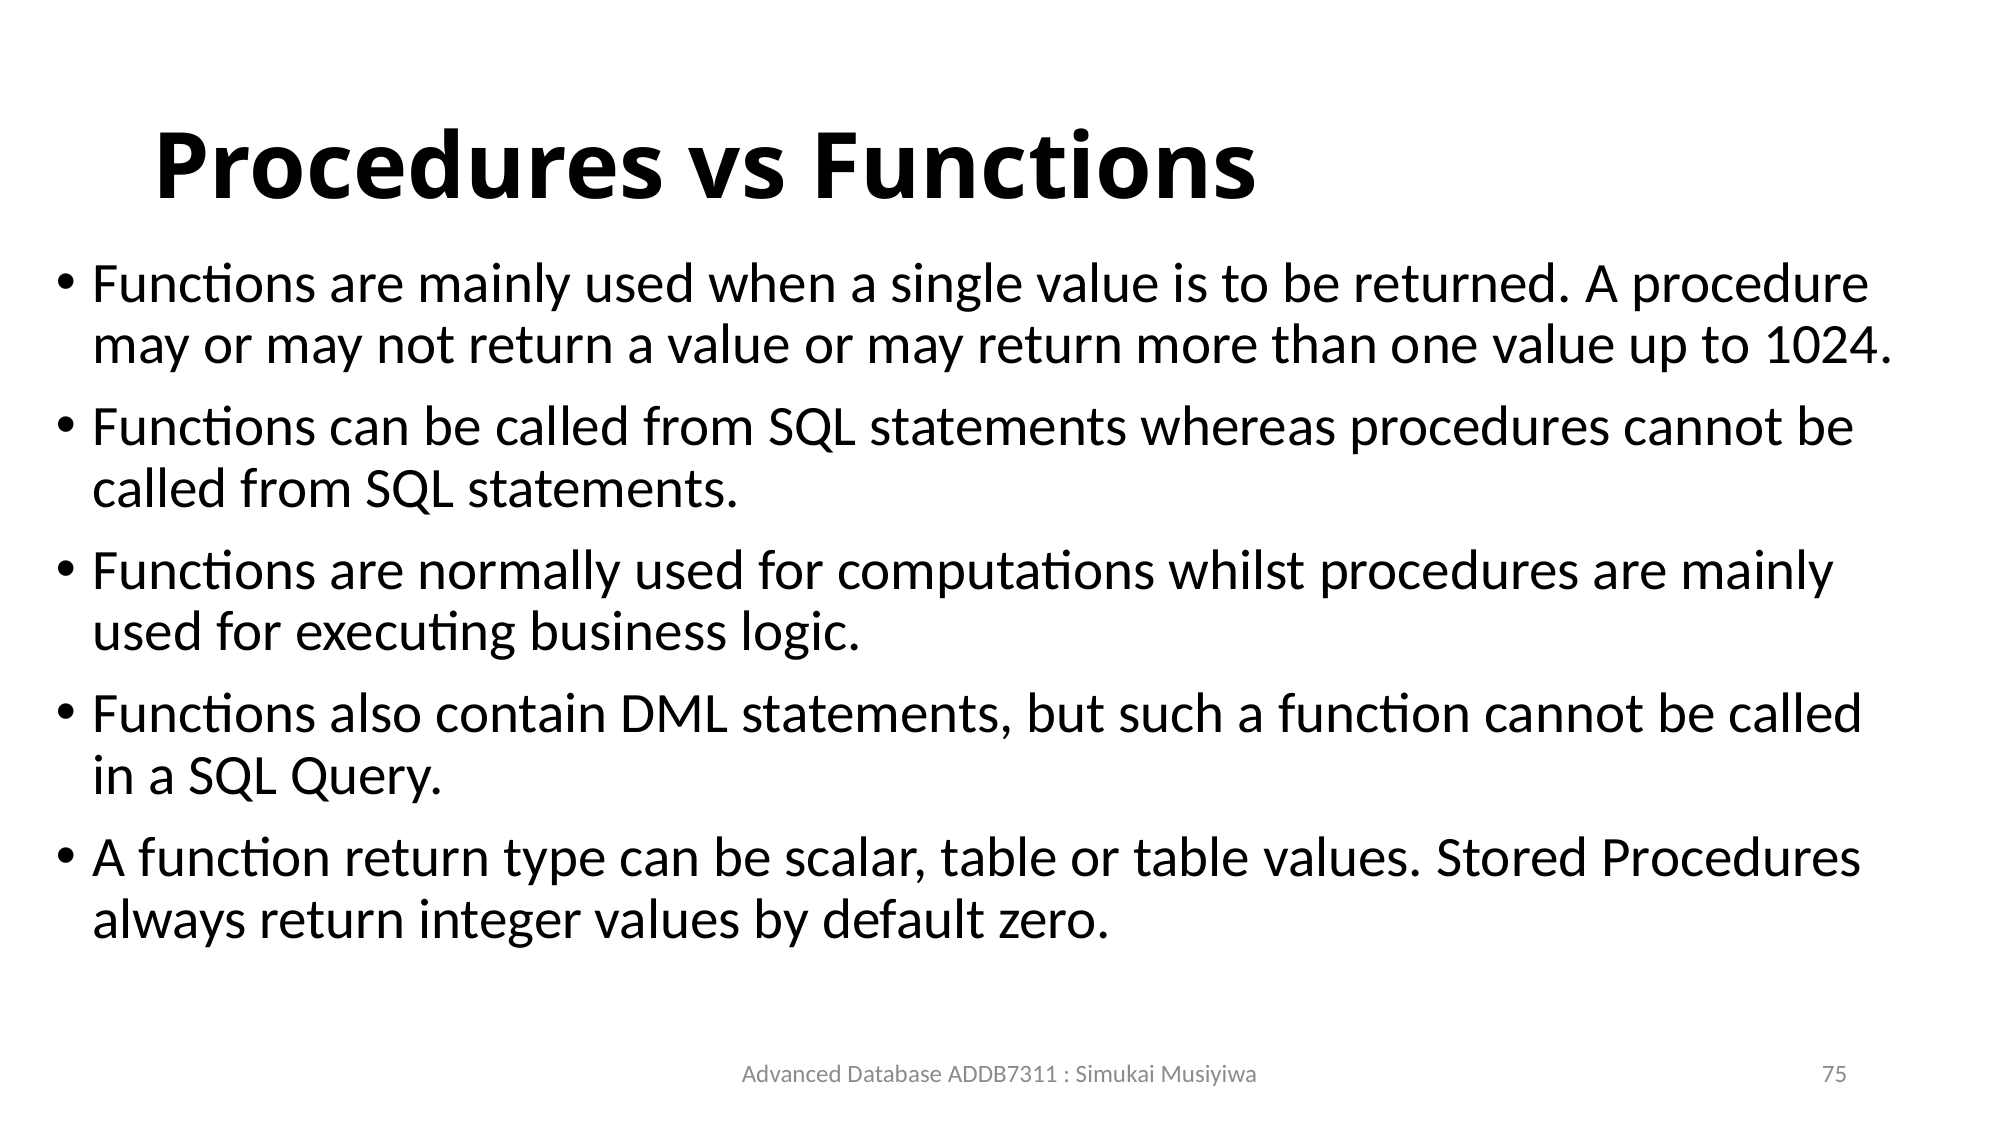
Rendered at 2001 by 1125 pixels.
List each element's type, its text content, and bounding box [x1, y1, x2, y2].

slide_number 75 [1412, 1042, 1863, 1103]
title Procedures vs Functions [137, 59, 1863, 245]
list Functions are mainly used when a single value is to be returned. A procedure may or may not return a value or may return more than one value up to 1024. Functions can be called from SQL statements whereas procedures cannot be called from SQL statements. Functions are normally used for computations whilst procedures are mainly used for executing business logic. Functions also contain DML statements, but such a function cannot be called in a SQL Query. A function return type can be scalar, table or table values. Stored Procedures always return integer values by default zero. [40, 245, 1927, 1014]
footer Advanced Database ADDB7311 : Simukai Musiyiwa [662, 1042, 1338, 1103]
